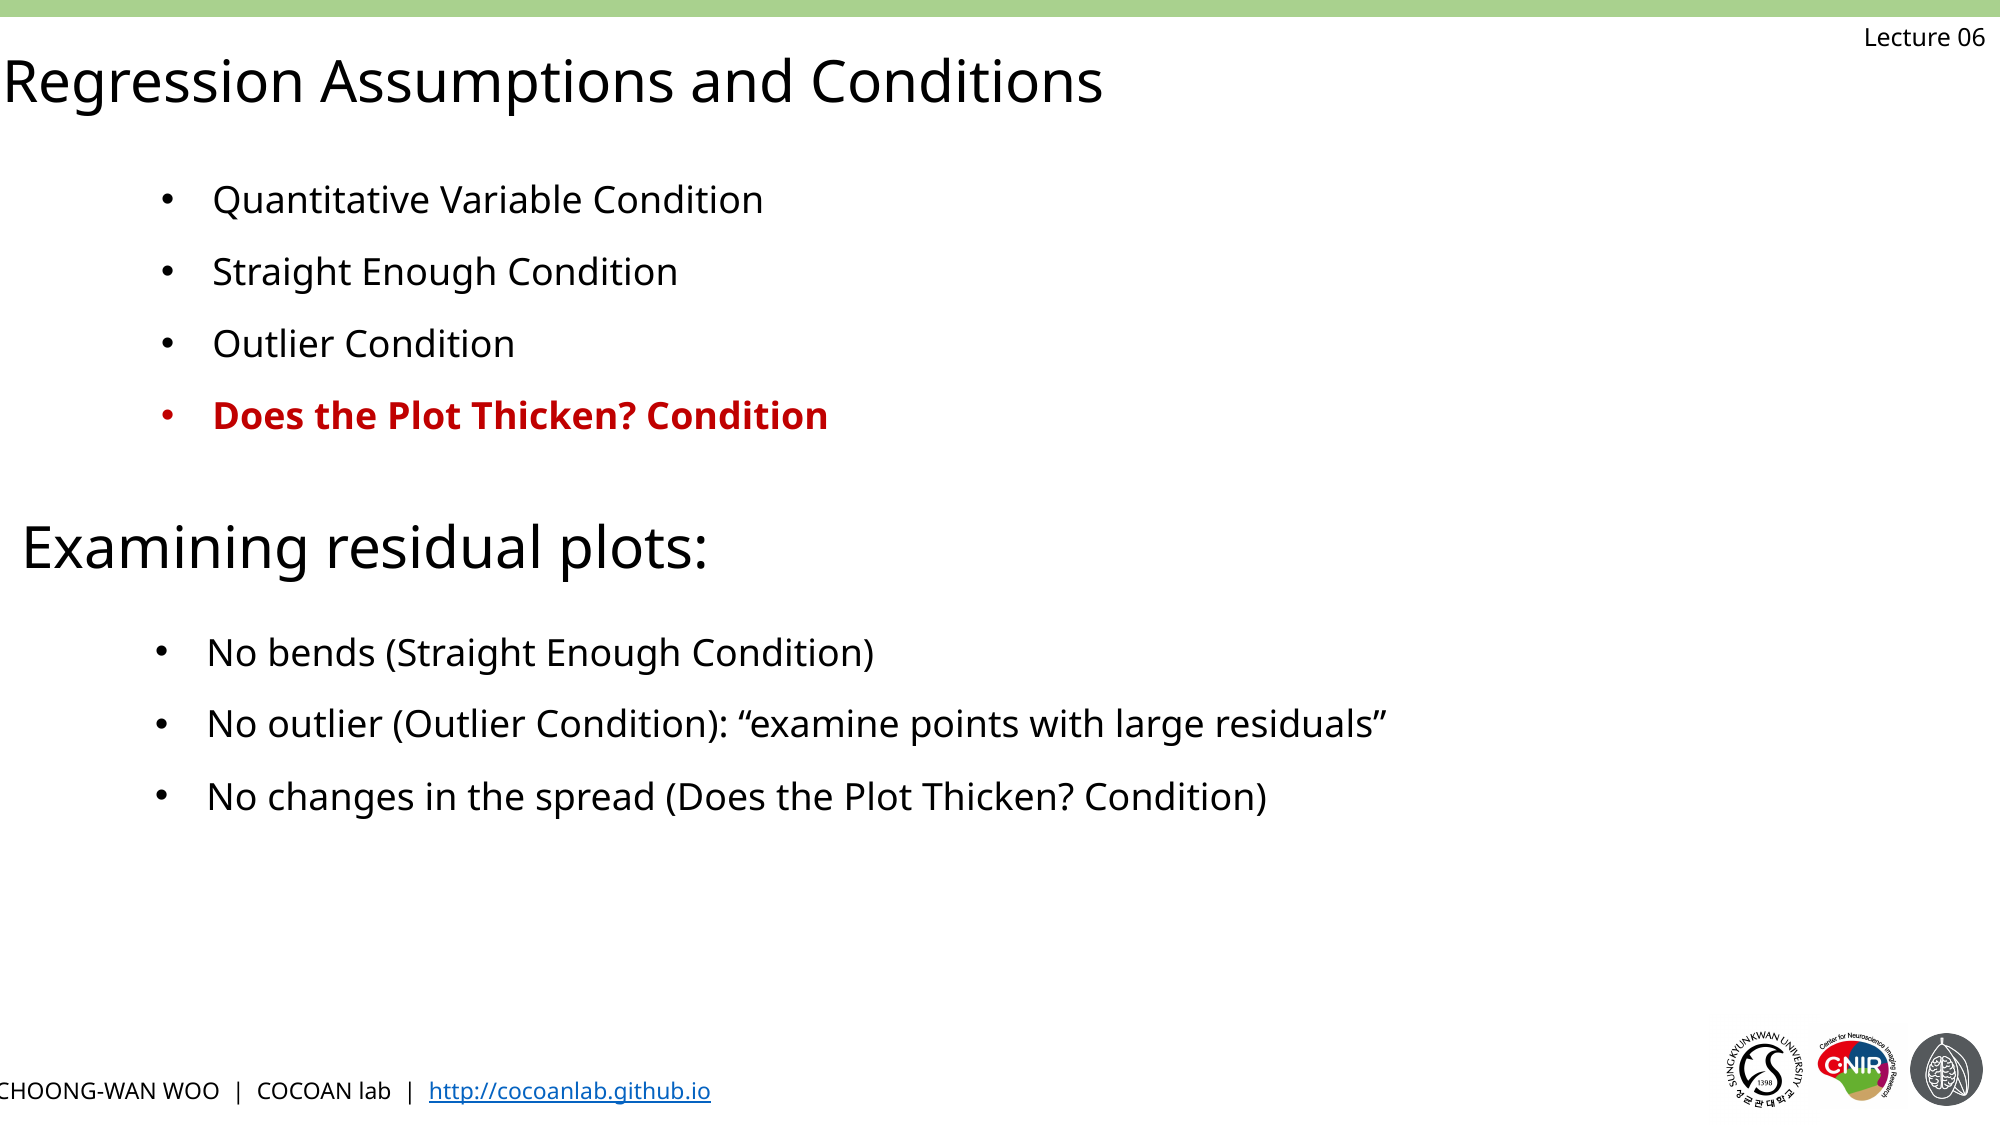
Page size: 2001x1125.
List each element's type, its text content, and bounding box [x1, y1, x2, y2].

text_box Examining residual plots: [6, 502, 724, 588]
text_box Regression Assumptions and Conditions [0, 36, 1120, 122]
text_box CHOONG-WAN WOO | COCOAN lab | http://cocoanlab.github.io [0, 1069, 727, 1116]
text_box [0, 0, 2000, 18]
text_box No bends (Straight Enough Condition) No outlier (Outlier Condition): “examine points with large residuals” No changes in the spread (Does the Plot Thicken? Condition) [140, 594, 1403, 825]
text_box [1709, 1014, 1983, 1125]
text_box Lecture 06 [1623, 13, 2000, 59]
text_box Quantitative Variable Condition Straight Enough Condition Outlier Condition Does the Plot Thicken? Condition [146, 141, 845, 445]
